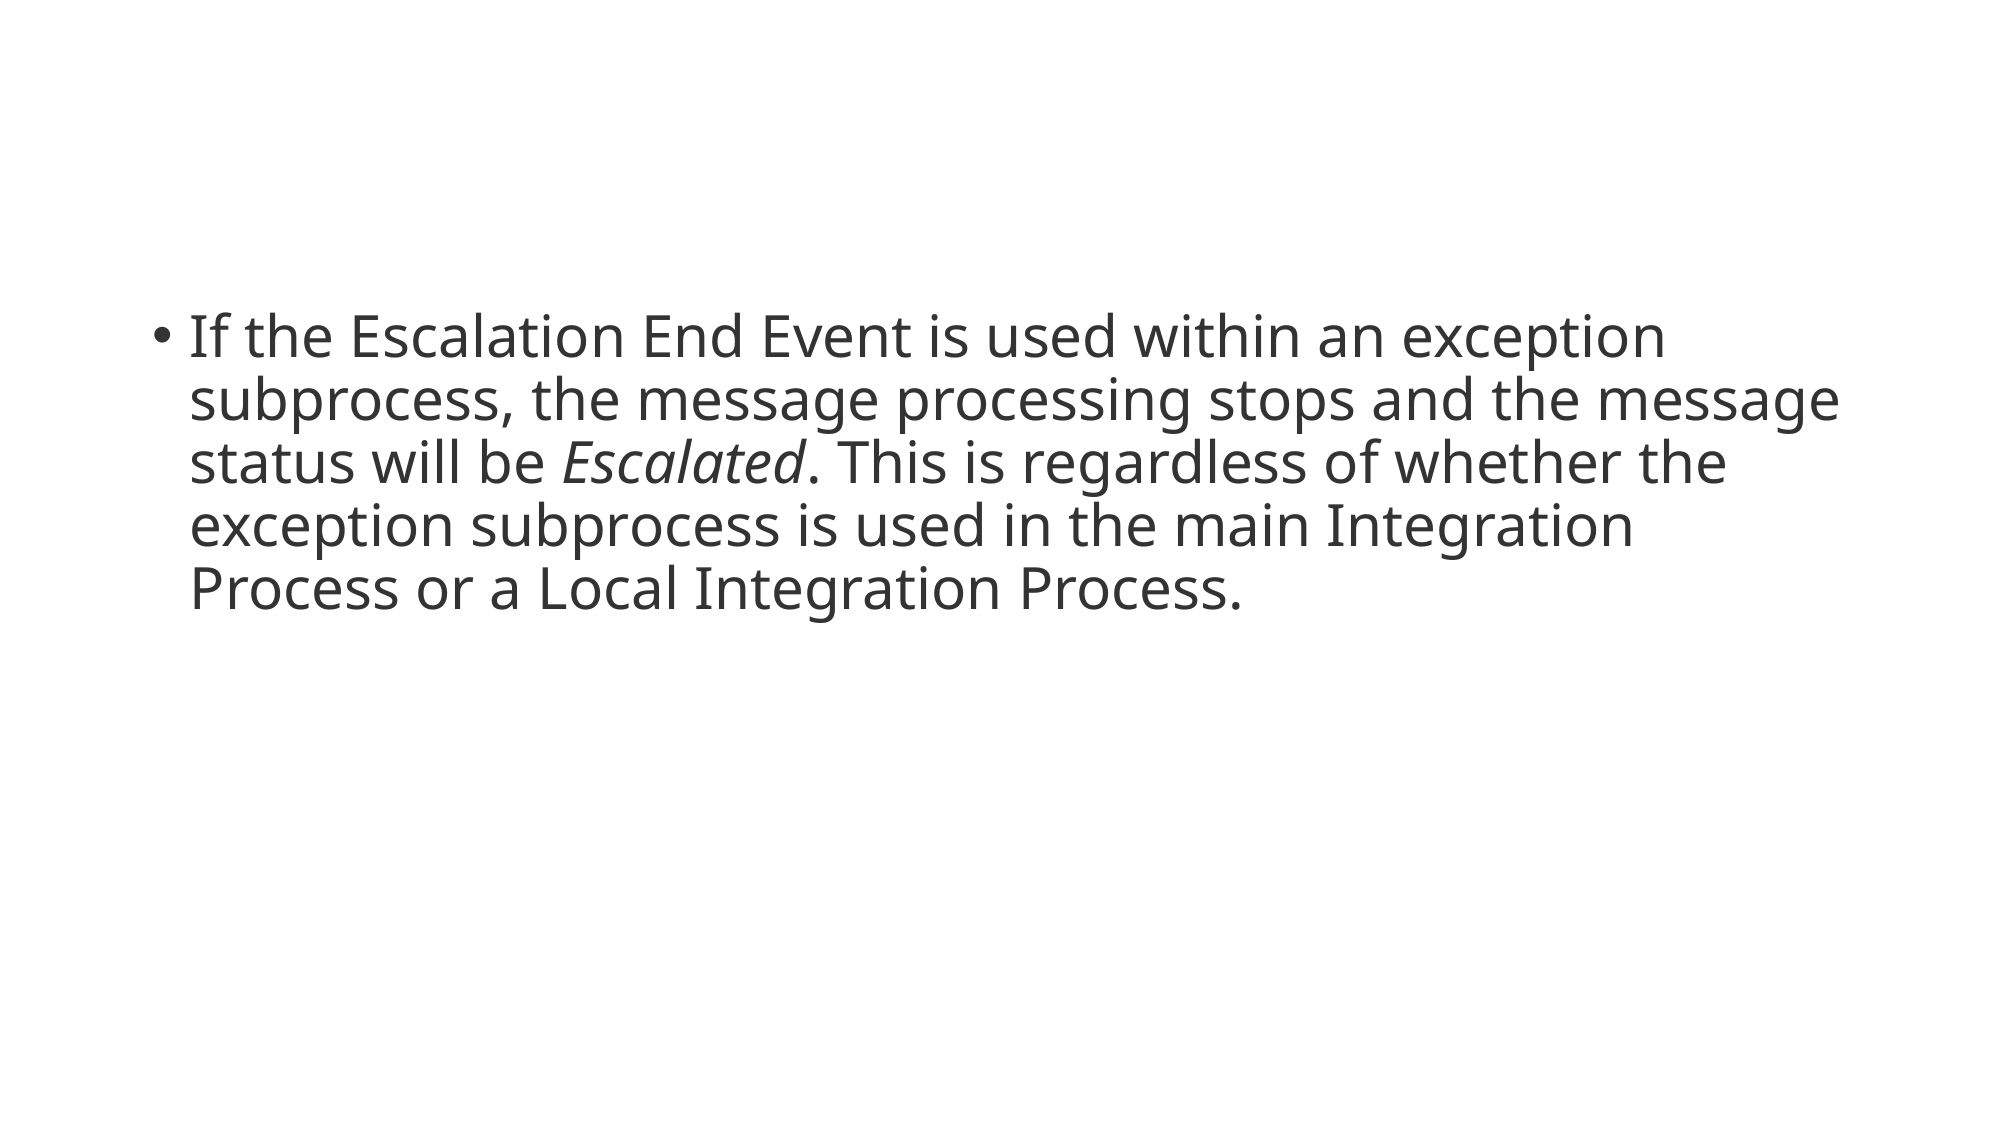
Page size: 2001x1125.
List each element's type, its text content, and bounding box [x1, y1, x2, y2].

list If the Escalation End Event is used within an exception subprocess, the message processing stops and the message status will be Escalated. This is regardless of whether the exception subprocess is used in the main Integration Process or a Local Integration Process. [137, 299, 1863, 1014]
